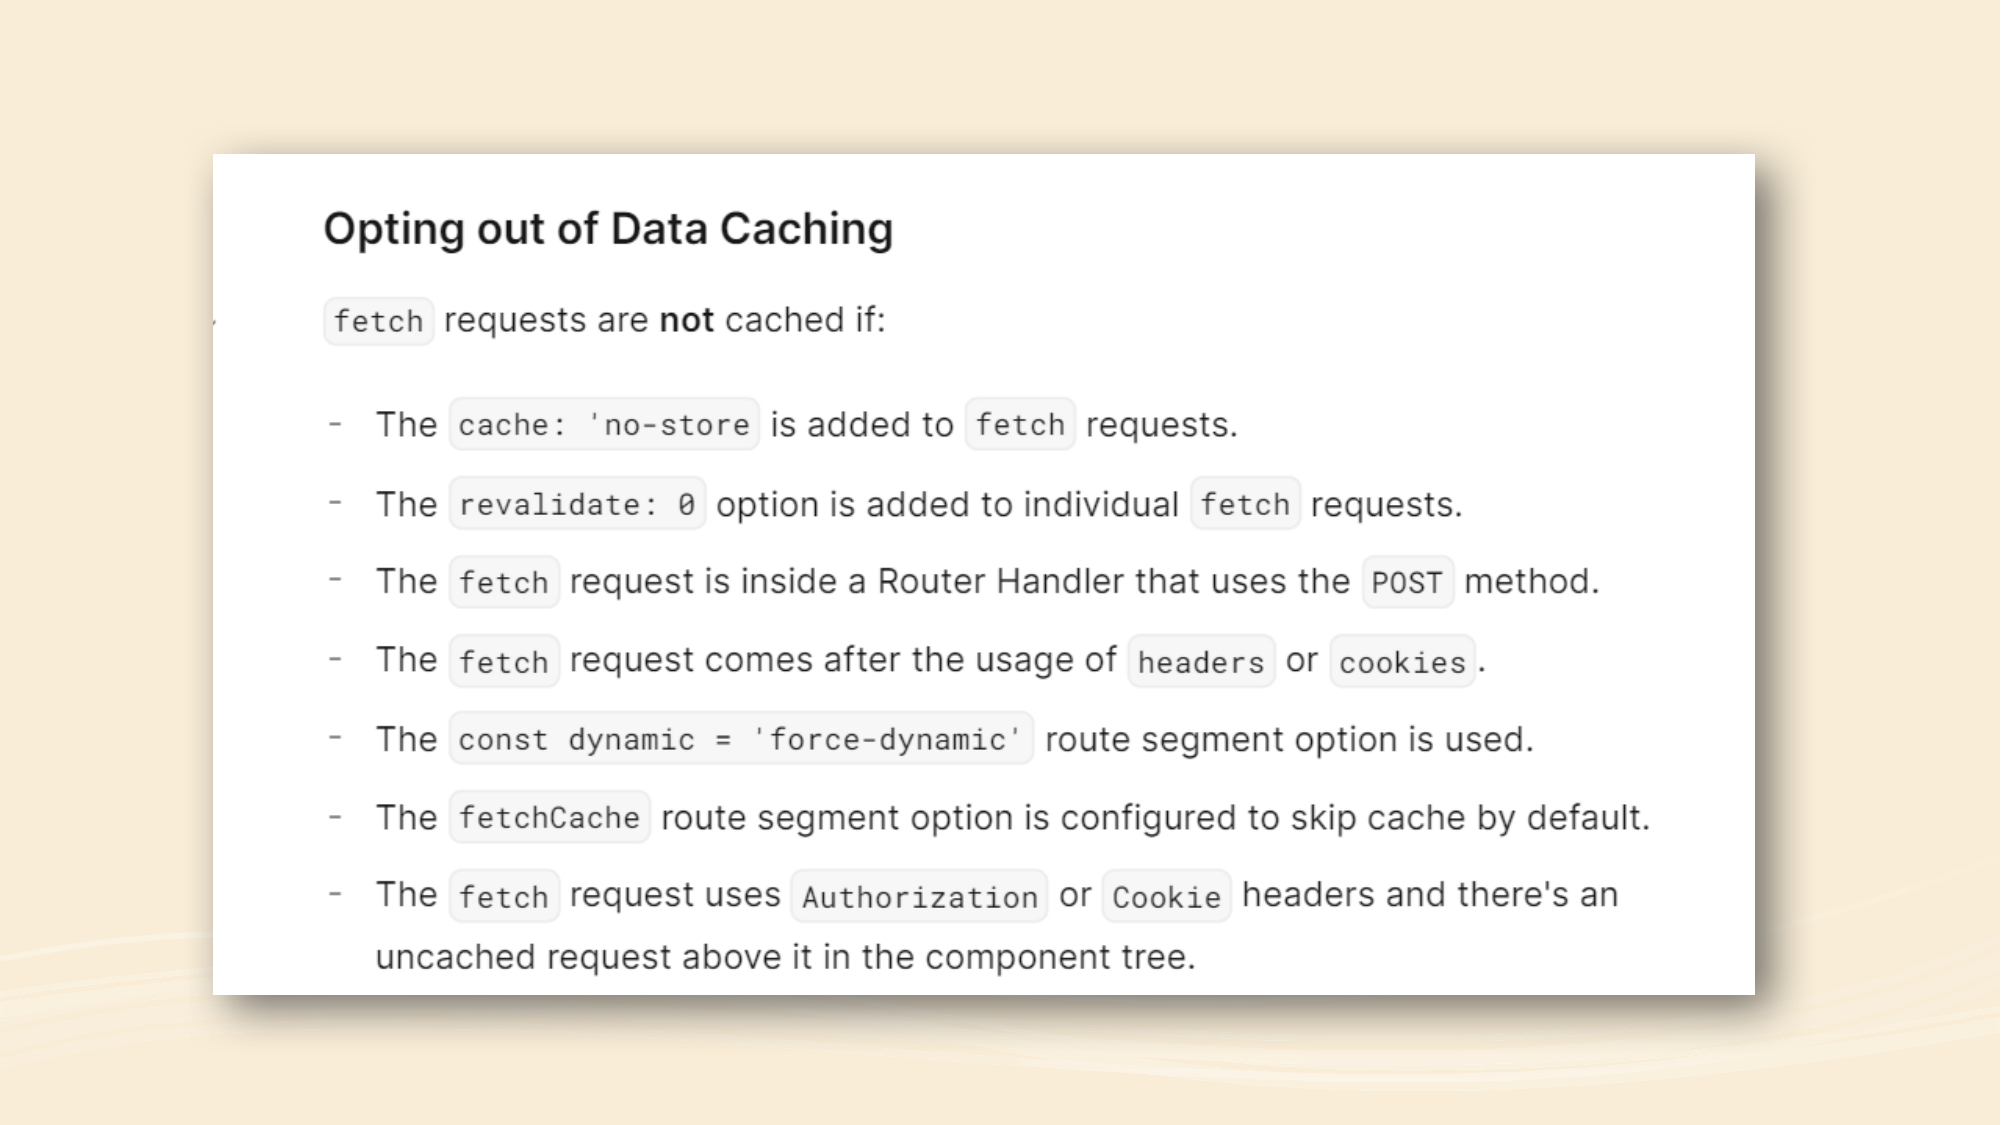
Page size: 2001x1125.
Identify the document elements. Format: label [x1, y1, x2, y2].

picture [212, 154, 1755, 995]
